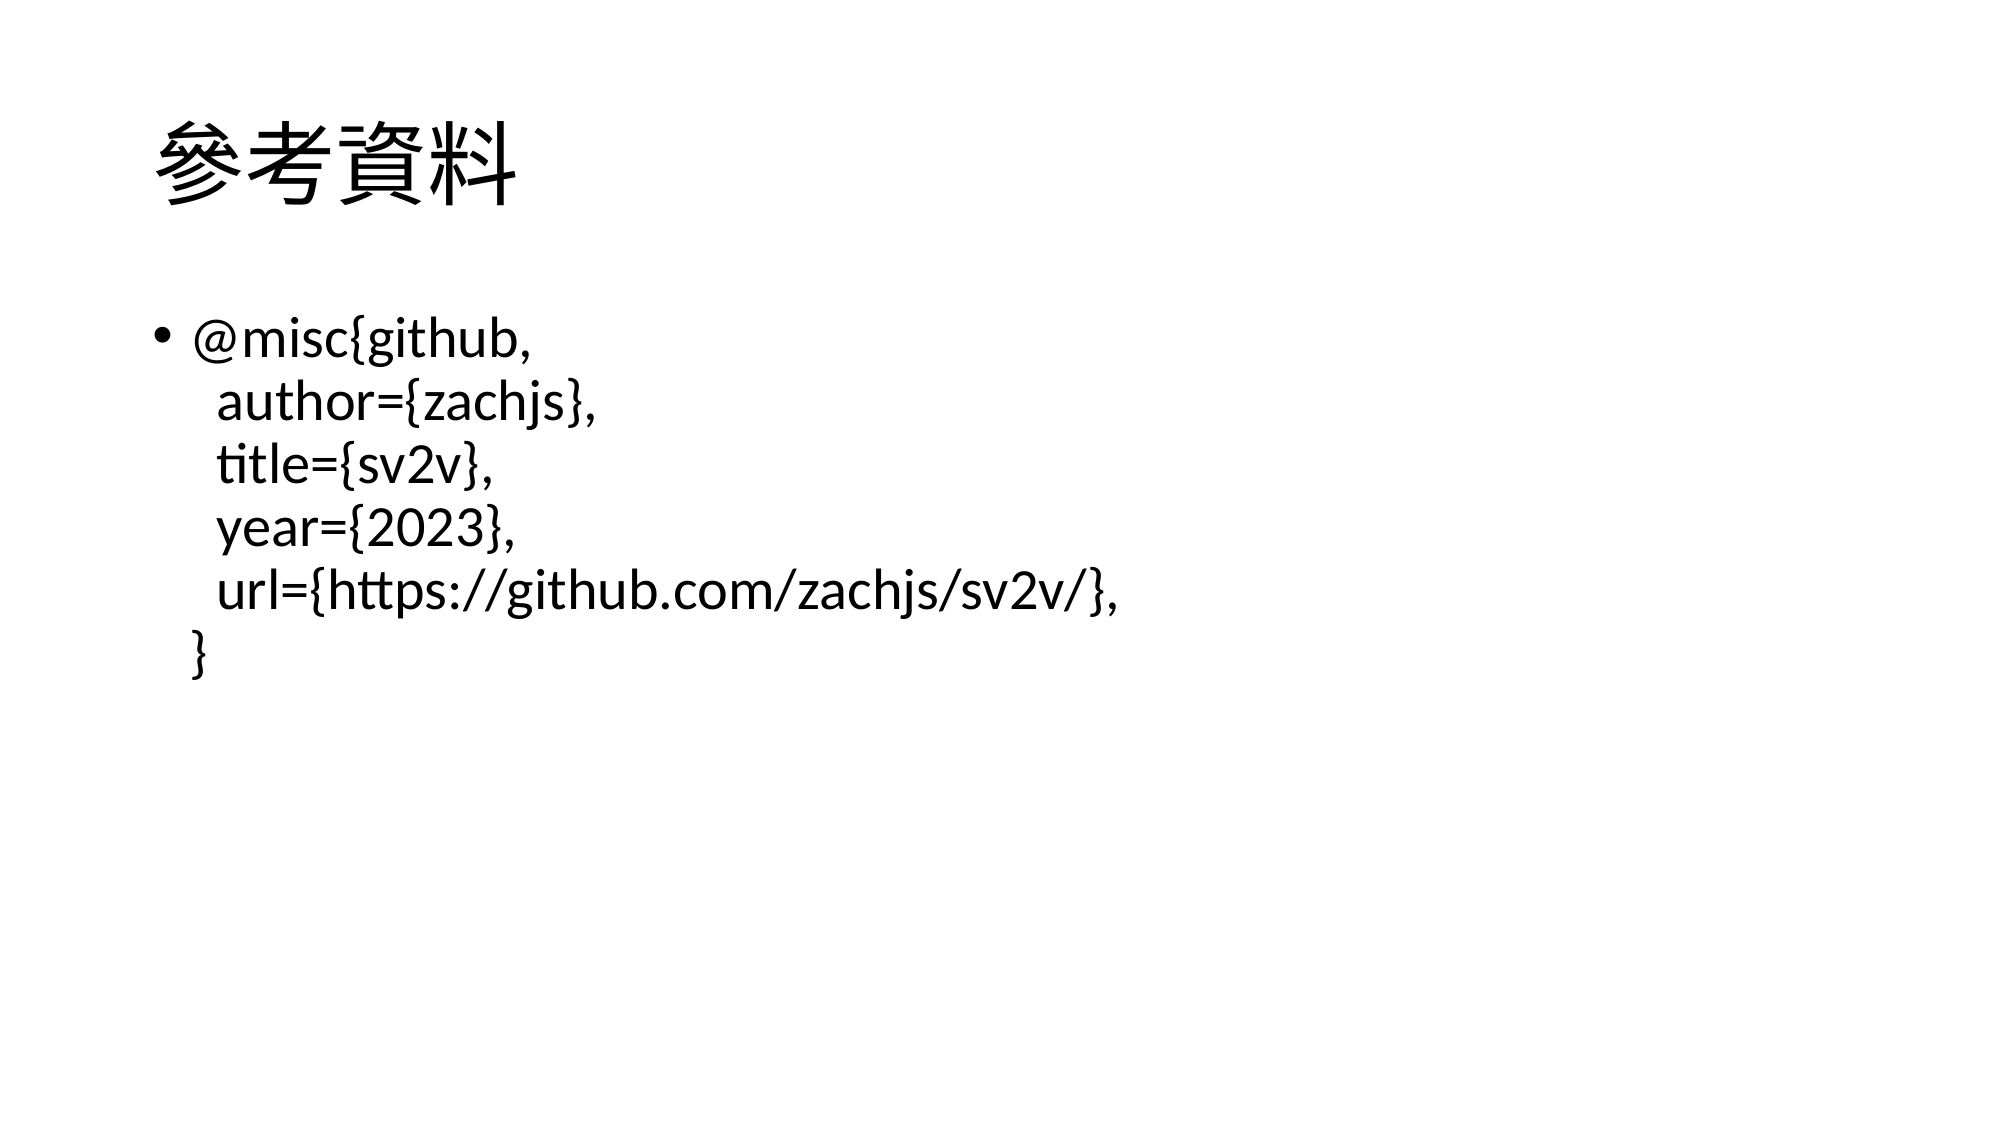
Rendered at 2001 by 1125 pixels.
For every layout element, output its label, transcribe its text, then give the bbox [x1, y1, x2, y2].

list @misc{github, author={zachjs}, title={sv2v}, year={2023}, url={https://github.com/zachjs/sv2v/}, } [137, 299, 1863, 1014]
title 參考資料 [137, 59, 1863, 278]
